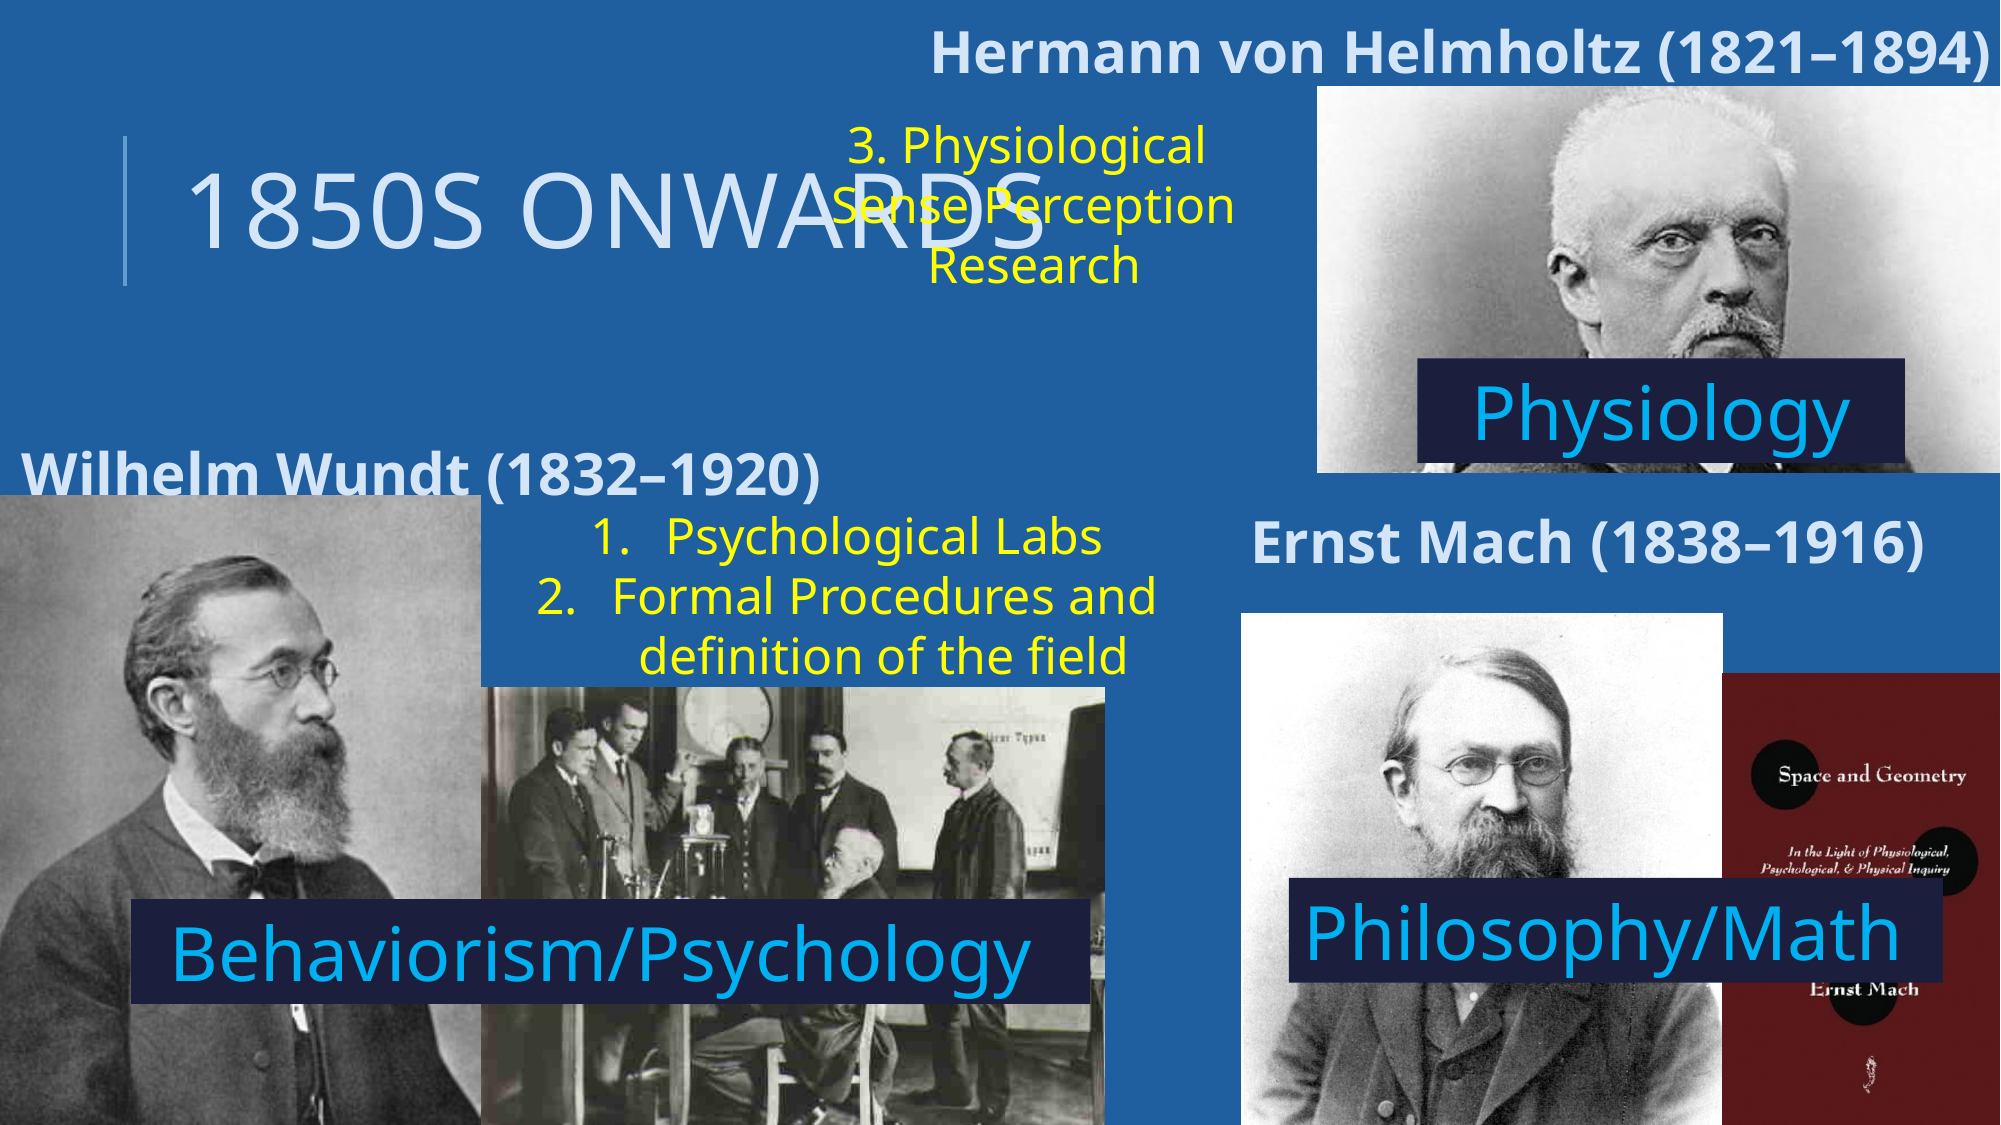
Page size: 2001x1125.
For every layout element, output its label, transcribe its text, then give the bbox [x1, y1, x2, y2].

title 1850s onwards [168, 96, 1310, 342]
text_box Hermann von Helmholtz (1821–1894) [914, 7, 2000, 93]
text_box Wilhelm Wundt (1832–1920) [7, 429, 836, 497]
picture [0, 495, 1105, 1125]
picture [1316, 86, 2000, 474]
text_box Psychological Labs Formal Procedures and definition of the field [485, 497, 1214, 692]
text_box 3. Physiological Sense Perception Research [742, 105, 1310, 301]
picture [1241, 613, 2000, 1125]
text_box Ernst Mach (1838–1916) [1235, 497, 1941, 582]
